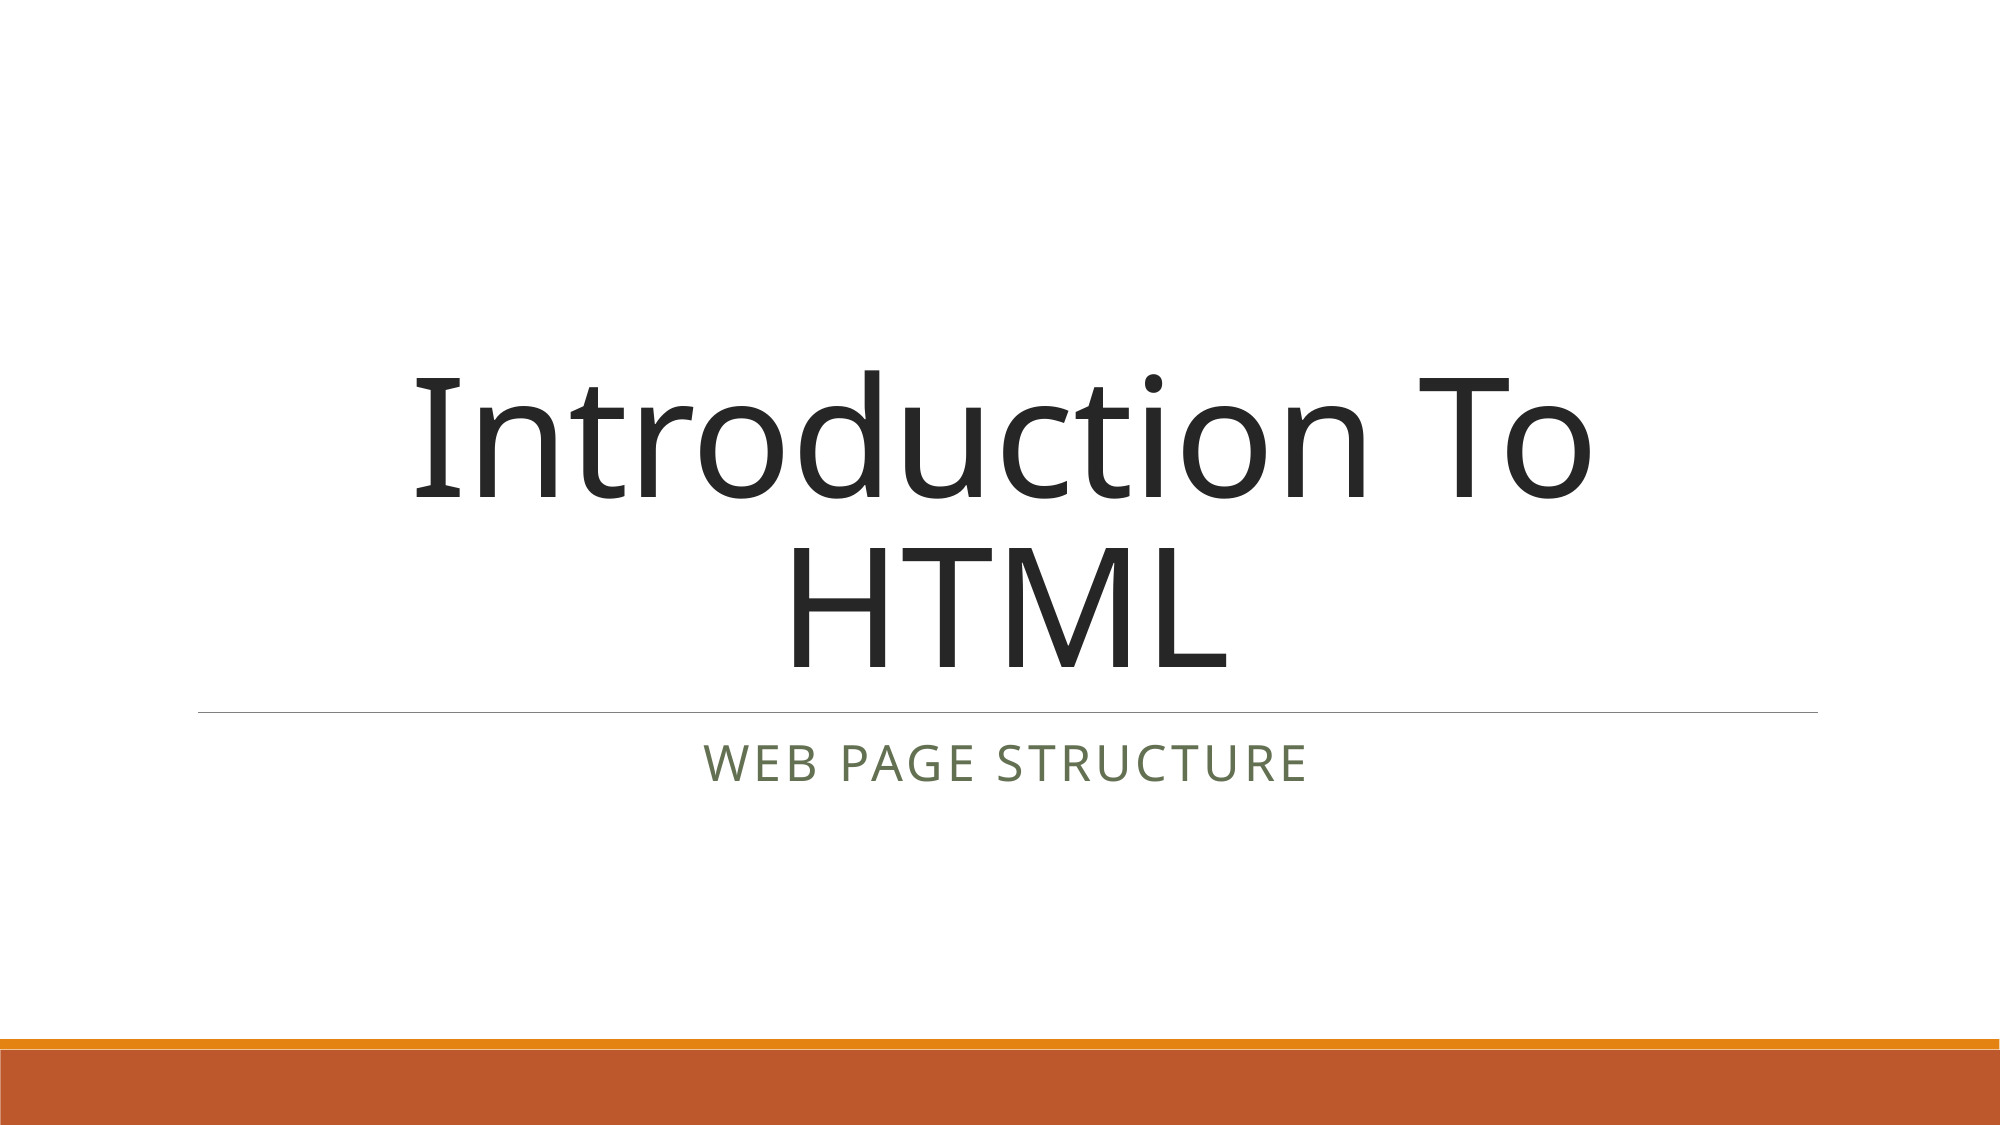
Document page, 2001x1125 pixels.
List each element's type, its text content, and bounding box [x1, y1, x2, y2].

title Introduction To HTML [180, 124, 1830, 710]
subtitle Web page structure [180, 730, 1831, 919]
